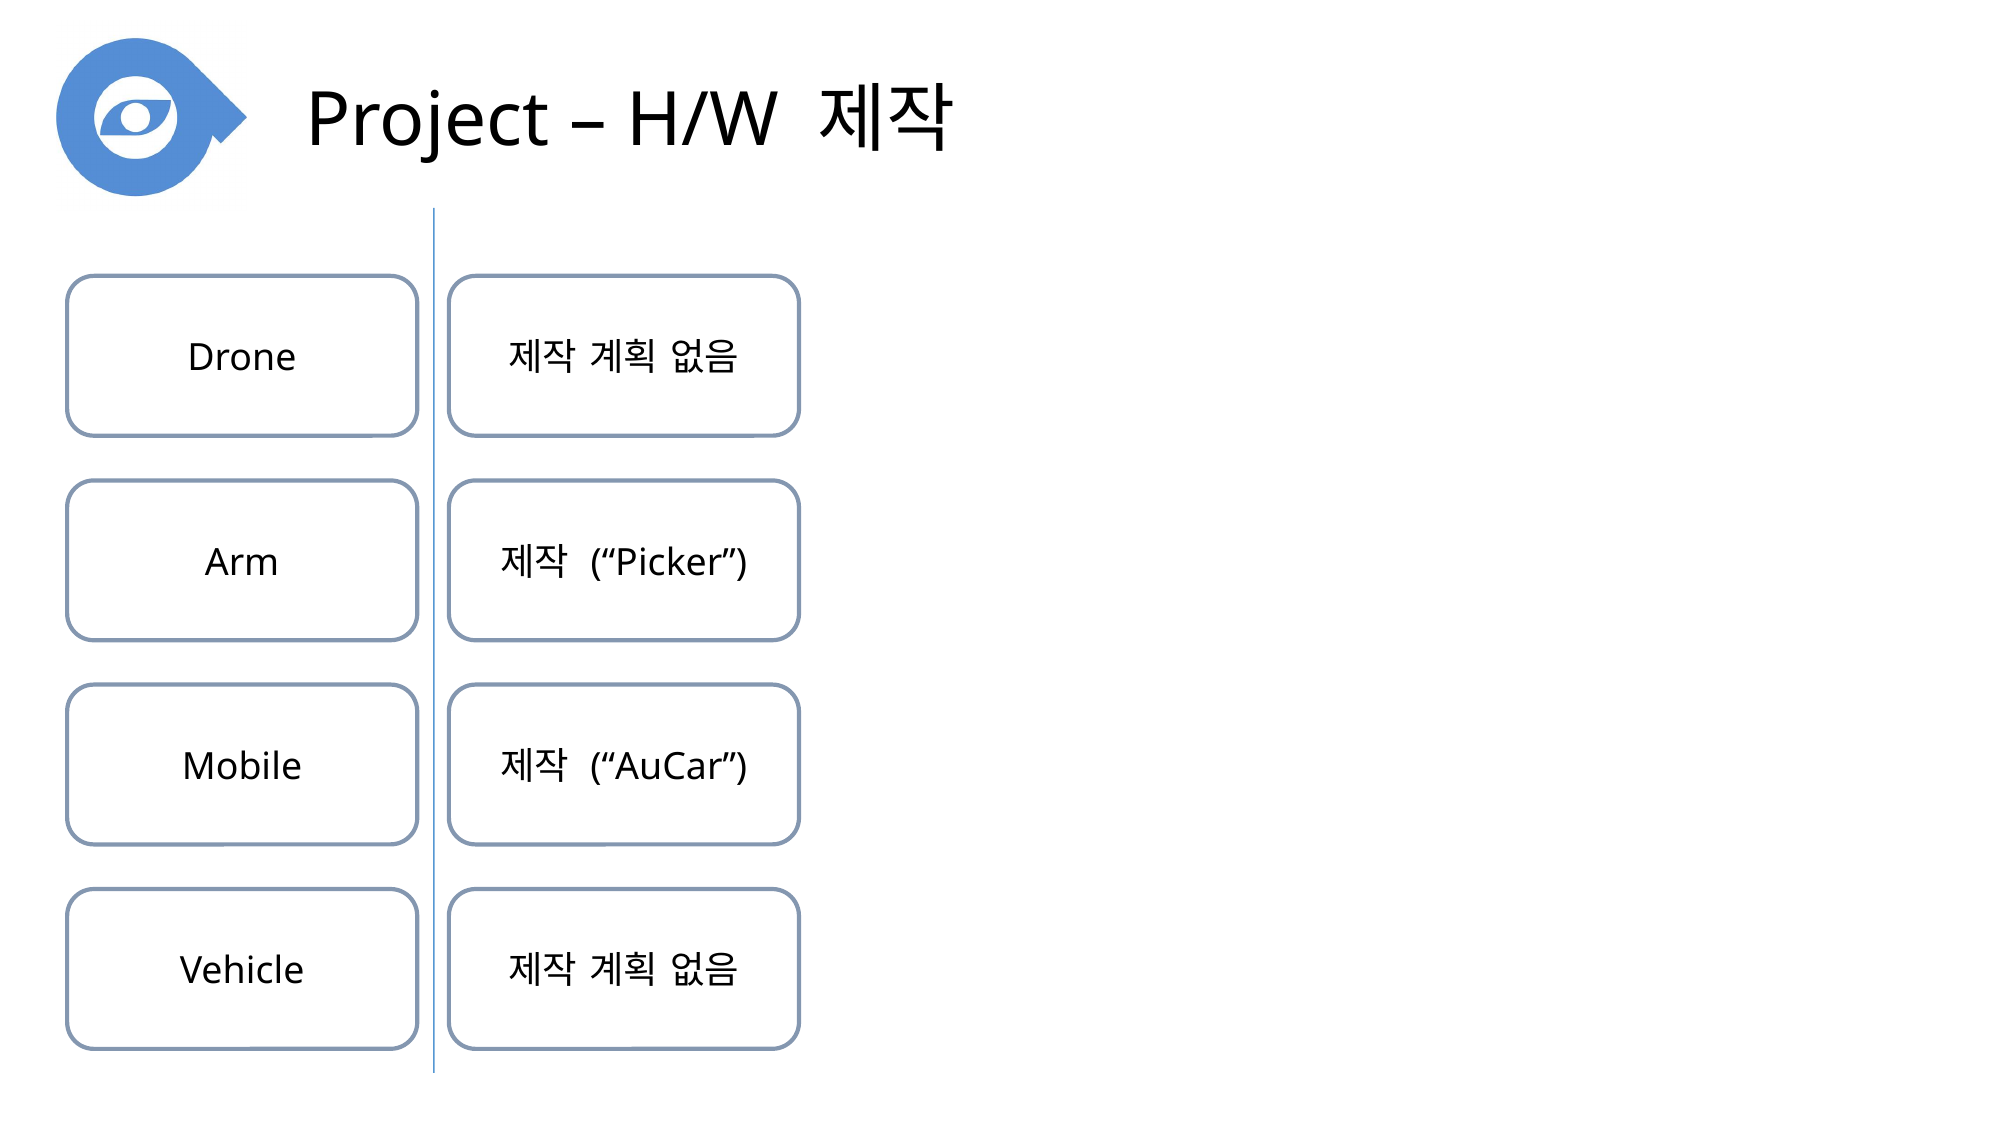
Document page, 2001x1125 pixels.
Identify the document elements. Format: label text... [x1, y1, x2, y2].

text_box Project – H/W 제작 [290, 62, 966, 168]
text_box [448, 888, 800, 1050]
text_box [66, 275, 418, 436]
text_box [448, 480, 800, 641]
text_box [66, 684, 418, 845]
picture [56, 20, 247, 212]
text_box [448, 684, 800, 845]
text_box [66, 480, 418, 641]
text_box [448, 275, 800, 436]
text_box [66, 888, 418, 1050]
